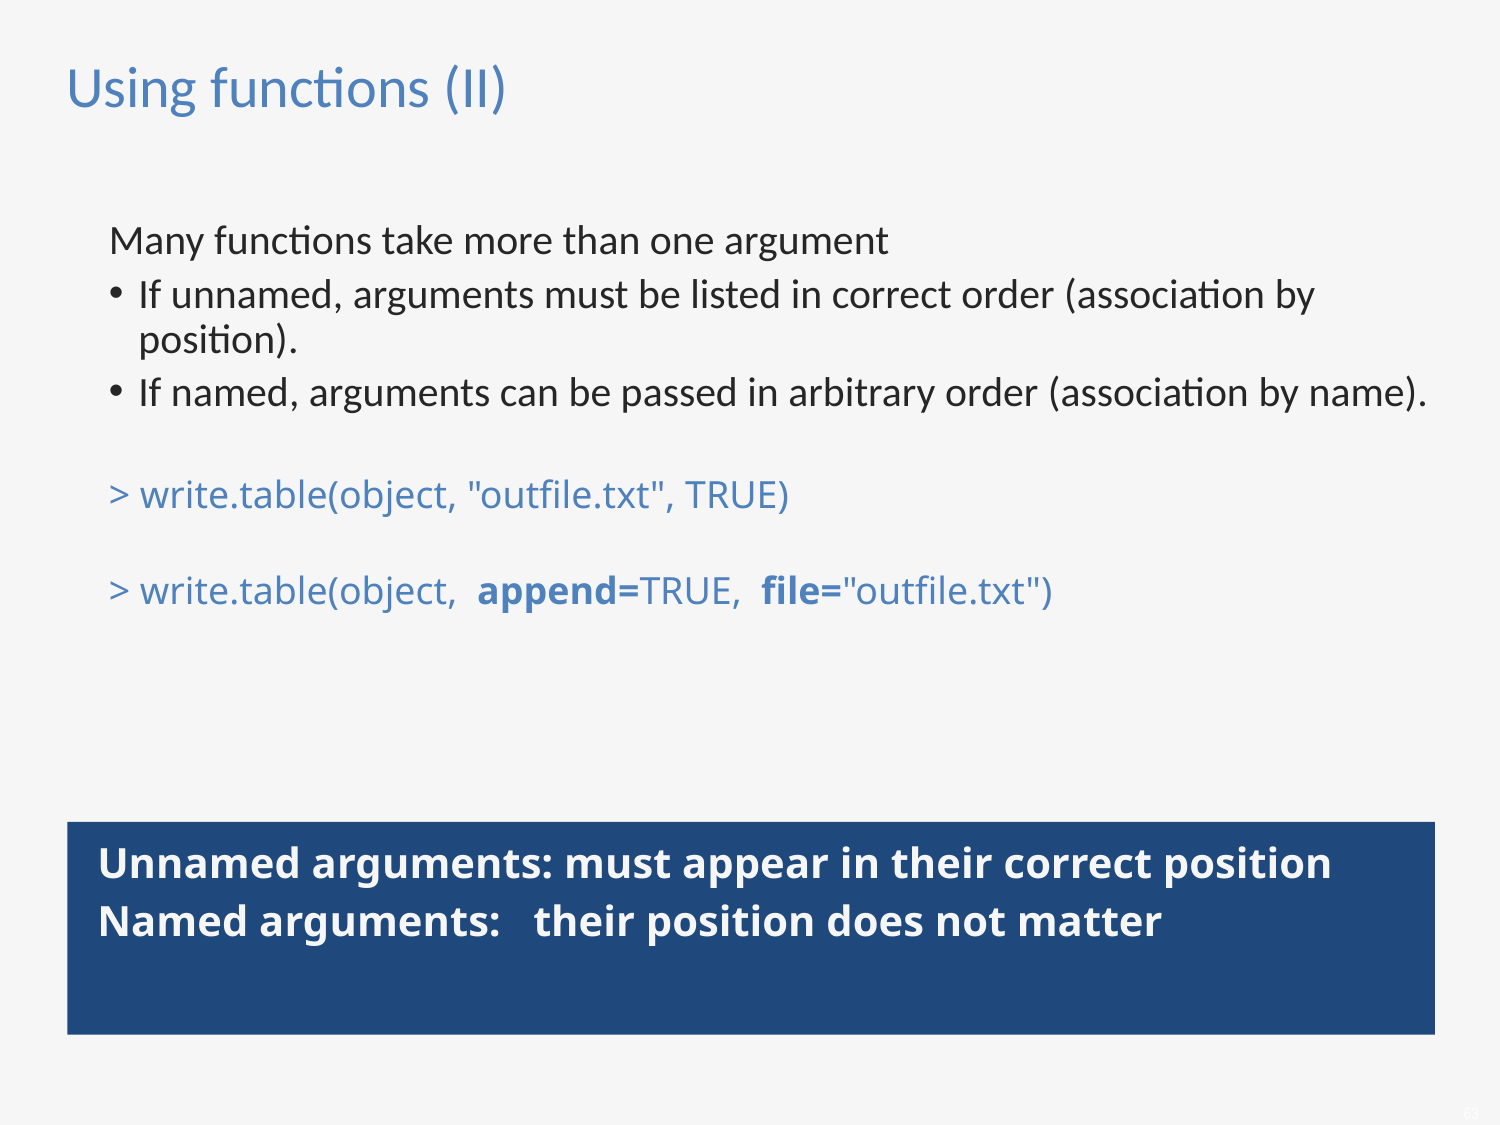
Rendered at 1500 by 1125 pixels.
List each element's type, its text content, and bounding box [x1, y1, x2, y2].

text_box Many functions take more than one argument If unnamed, arguments must be listed in correct order (association by position). If named, arguments can be passed in arbitrary order (association by name). > write.table(object, "outfile.txt", TRUE) > write.table(object, append=TRUE, file="outfile.txt") [64, 165, 1435, 1086]
text_box Using functions (II) [42, 56, 1345, 120]
text_box Unnamed arguments: must appear in their correct position Named arguments: their position does not matter [67, 821, 1435, 1035]
